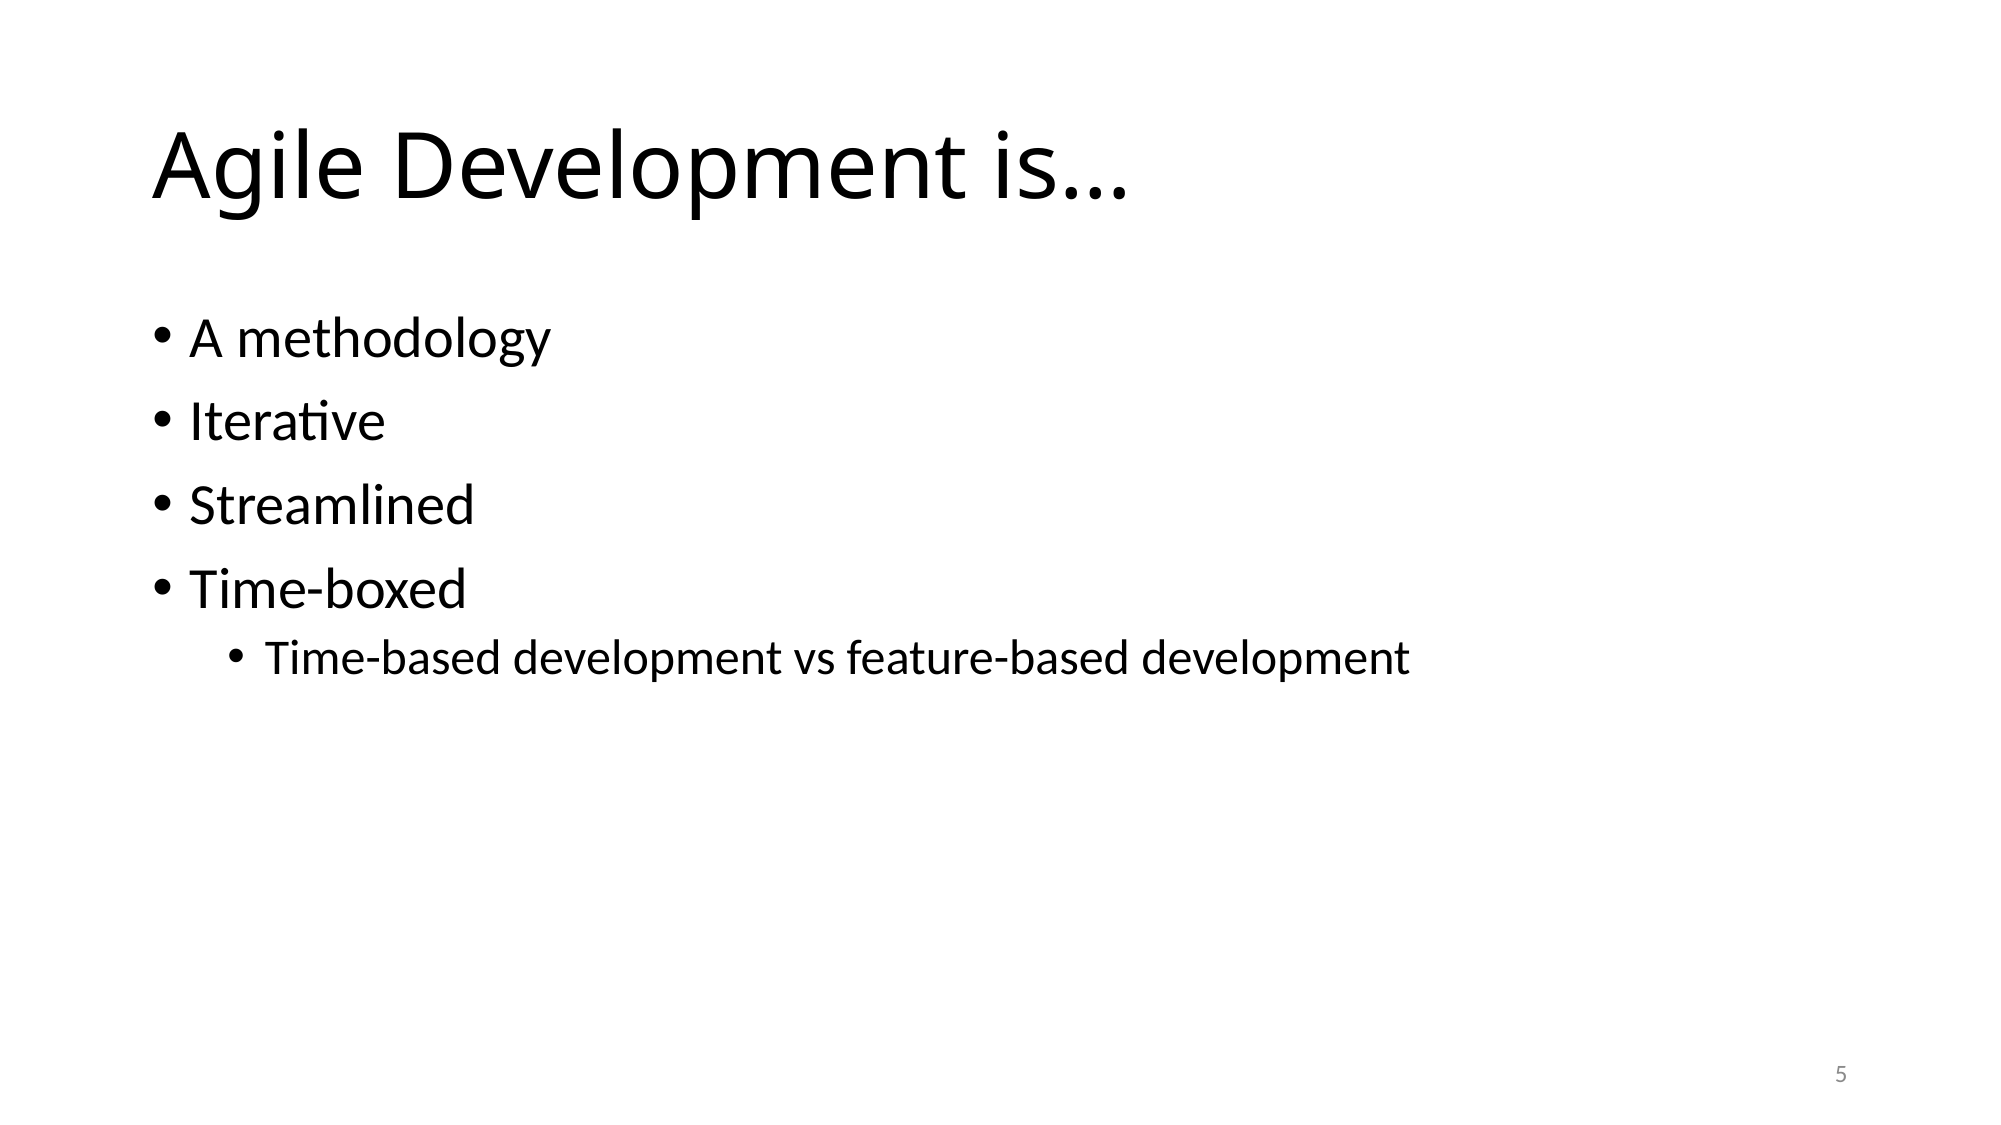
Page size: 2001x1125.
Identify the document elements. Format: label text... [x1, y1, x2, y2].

slide_number 5 [1412, 1042, 1863, 1103]
title Agile Development is… [137, 59, 1863, 278]
list A methodology Iterative Streamlined Time-boxed Time-based development vs feature-based development [137, 299, 1863, 1014]
